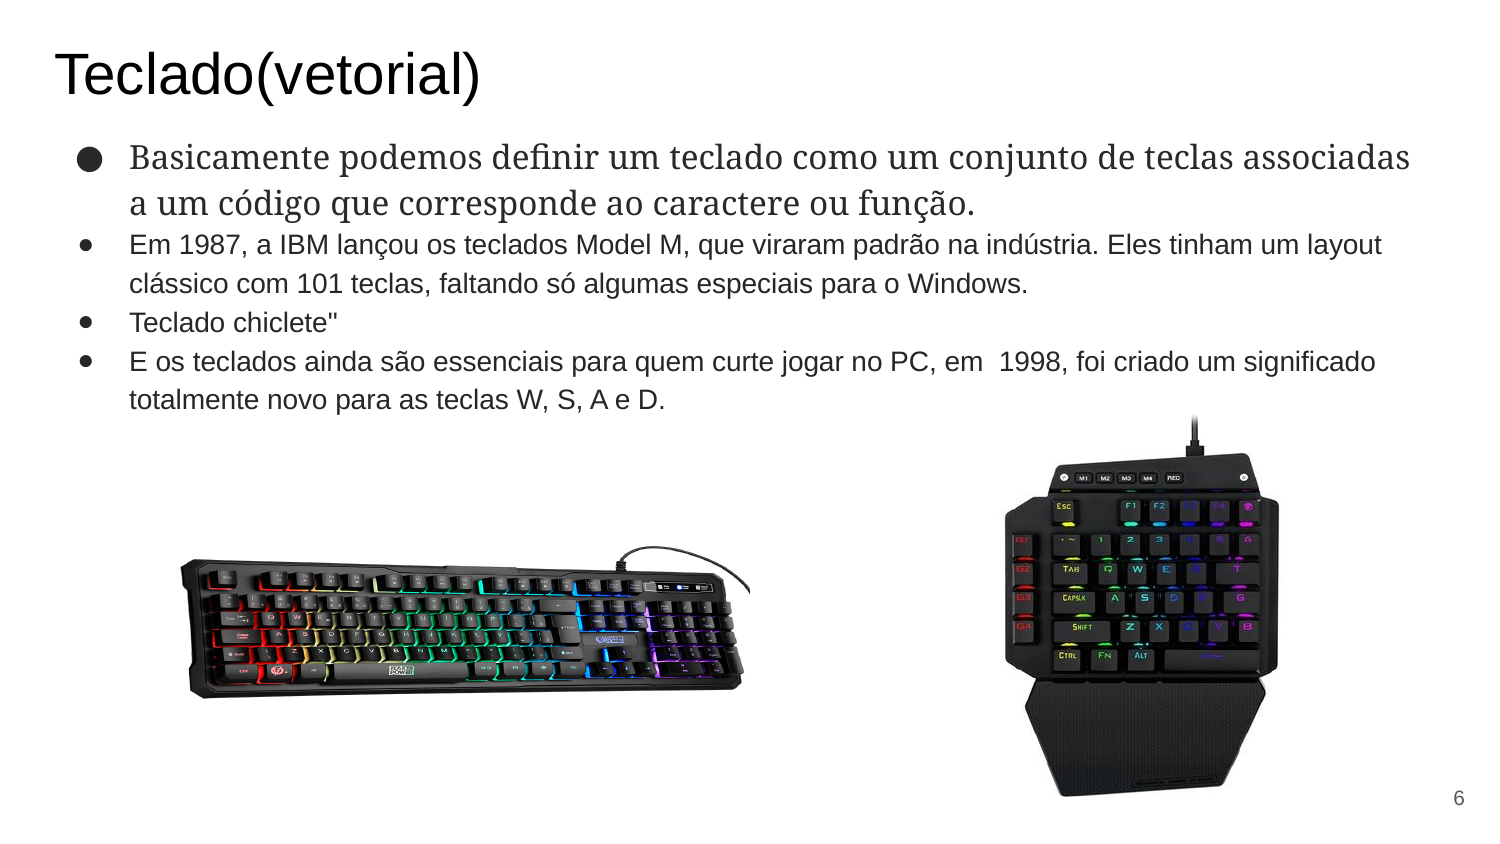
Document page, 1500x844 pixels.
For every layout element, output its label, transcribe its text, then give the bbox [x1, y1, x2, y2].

list Basicamente podemos definir um teclado como um conjunto de teclas associadas a um código que corresponde ao caractere ou função. Em 1987, a IBM lançou os teclados Model M, que viraram padrão na indústria. Eles tinham um layout clássico com 101 teclas, faltando só algumas especiais para o Windows. Teclado chiclete" E os teclados ainda são essenciais para quem curte jogar no PC, em 1998, foi criado um significado totalmente novo para as teclas W, S, A e D. [39, 114, 1437, 676]
picture [171, 442, 751, 802]
slide_number ‹#› [1389, 764, 1480, 830]
picture [952, 414, 1335, 797]
title Teclado(vetorial) [39, 20, 1437, 114]
